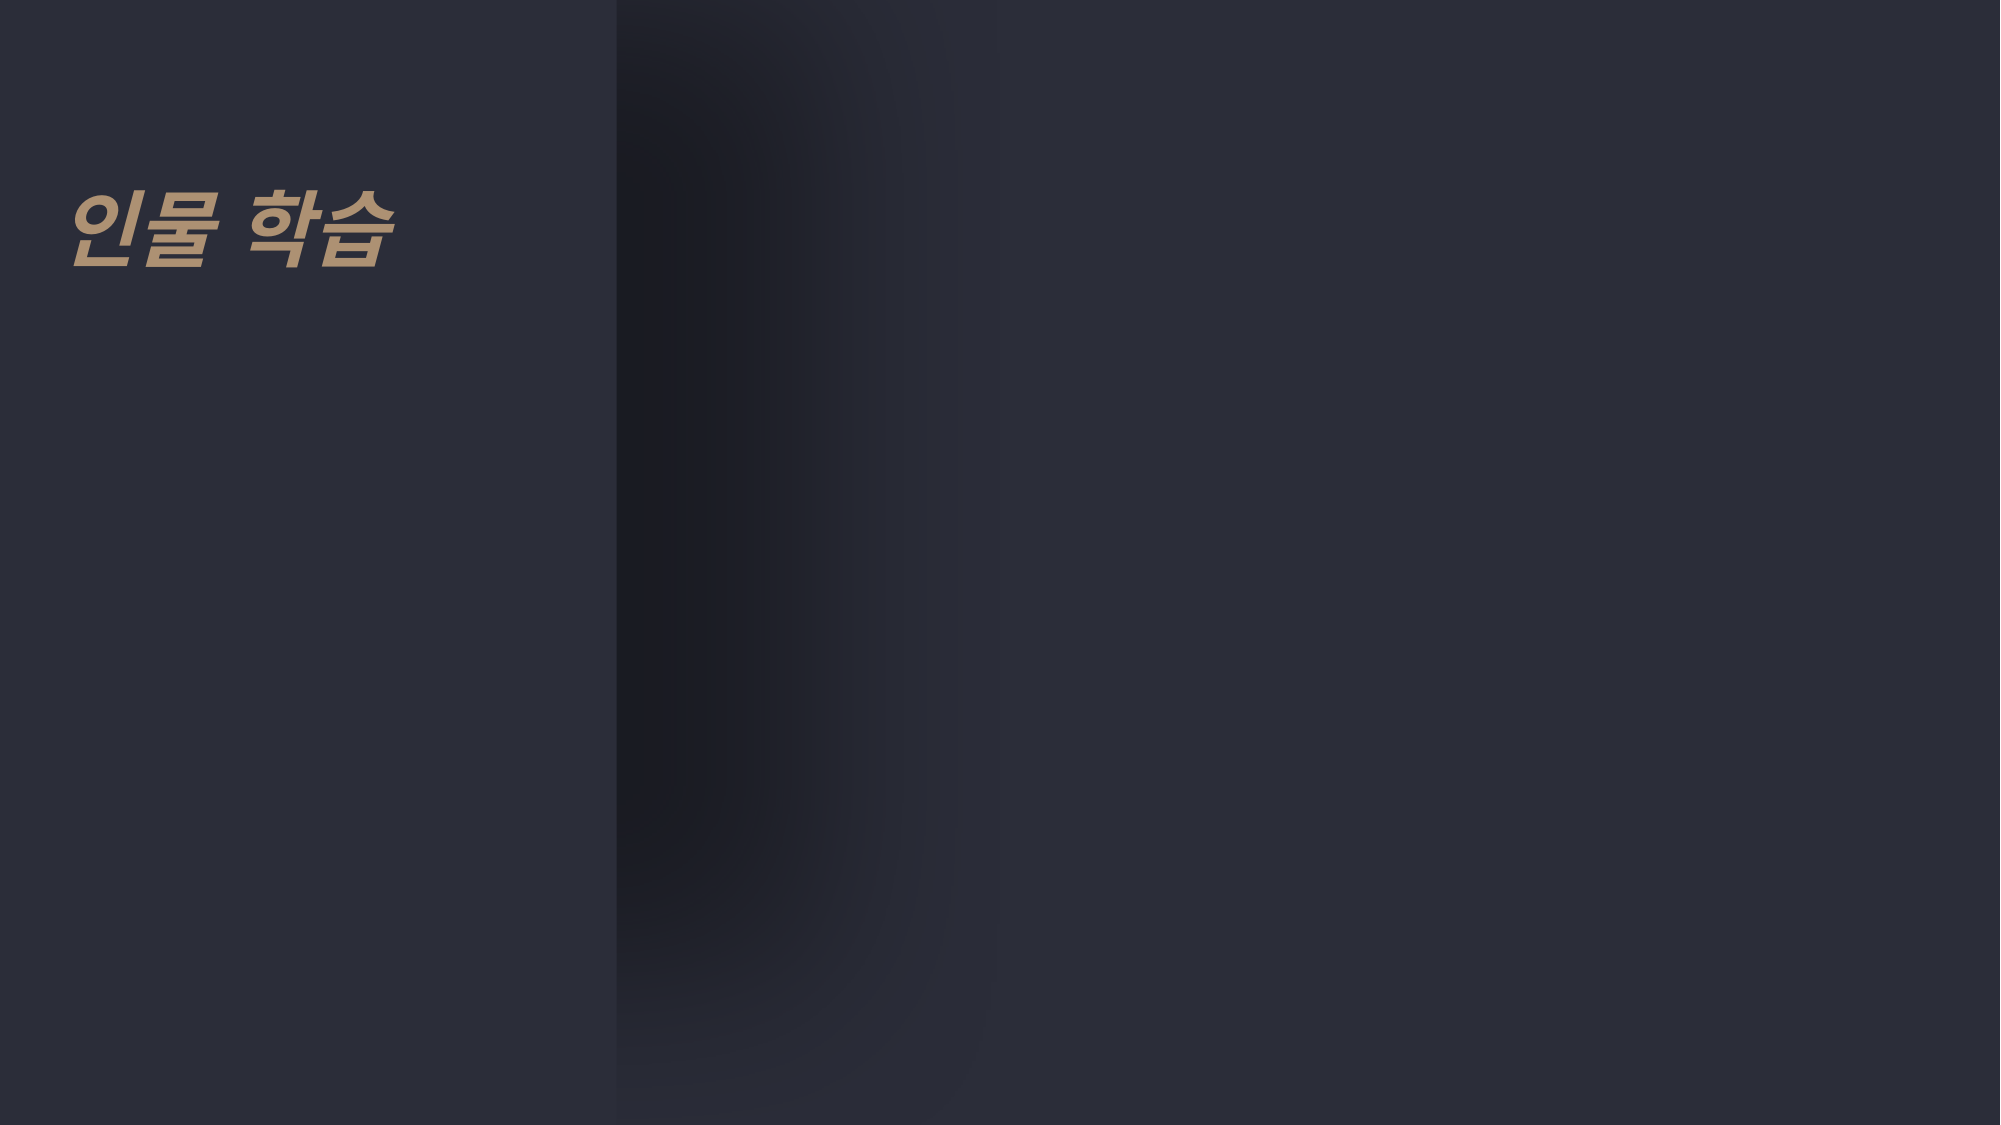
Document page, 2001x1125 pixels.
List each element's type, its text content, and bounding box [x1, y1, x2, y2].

text_box 인물 학습 [59, 78, 580, 377]
text_box [0, 0, 618, 1125]
